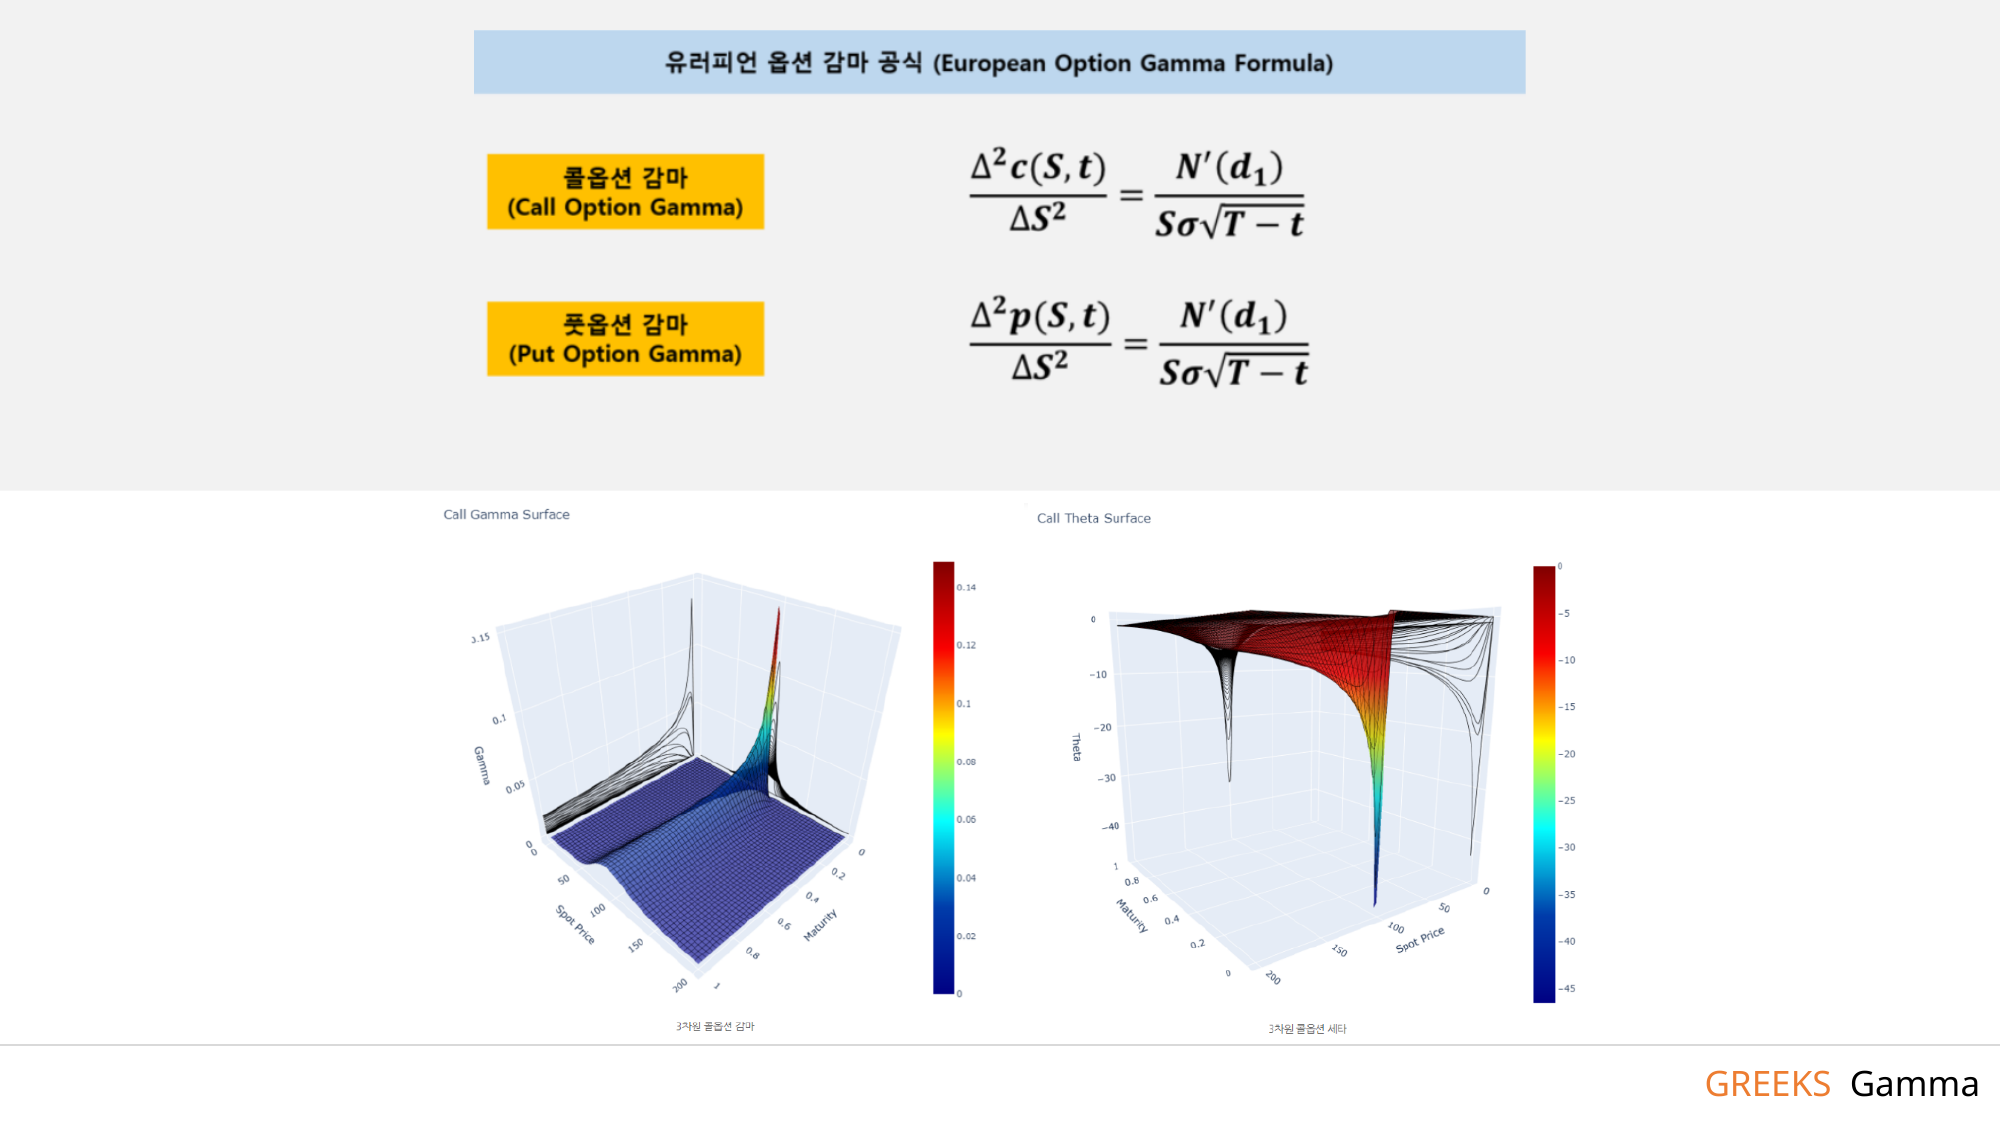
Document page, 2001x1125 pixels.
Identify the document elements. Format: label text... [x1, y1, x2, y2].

picture [1024, 502, 1583, 1041]
picture [436, 502, 988, 1040]
text_box GREEKS Gamma [1684, 1046, 2000, 1125]
text_box [0, 0, 2000, 492]
picture [474, 30, 1526, 424]
